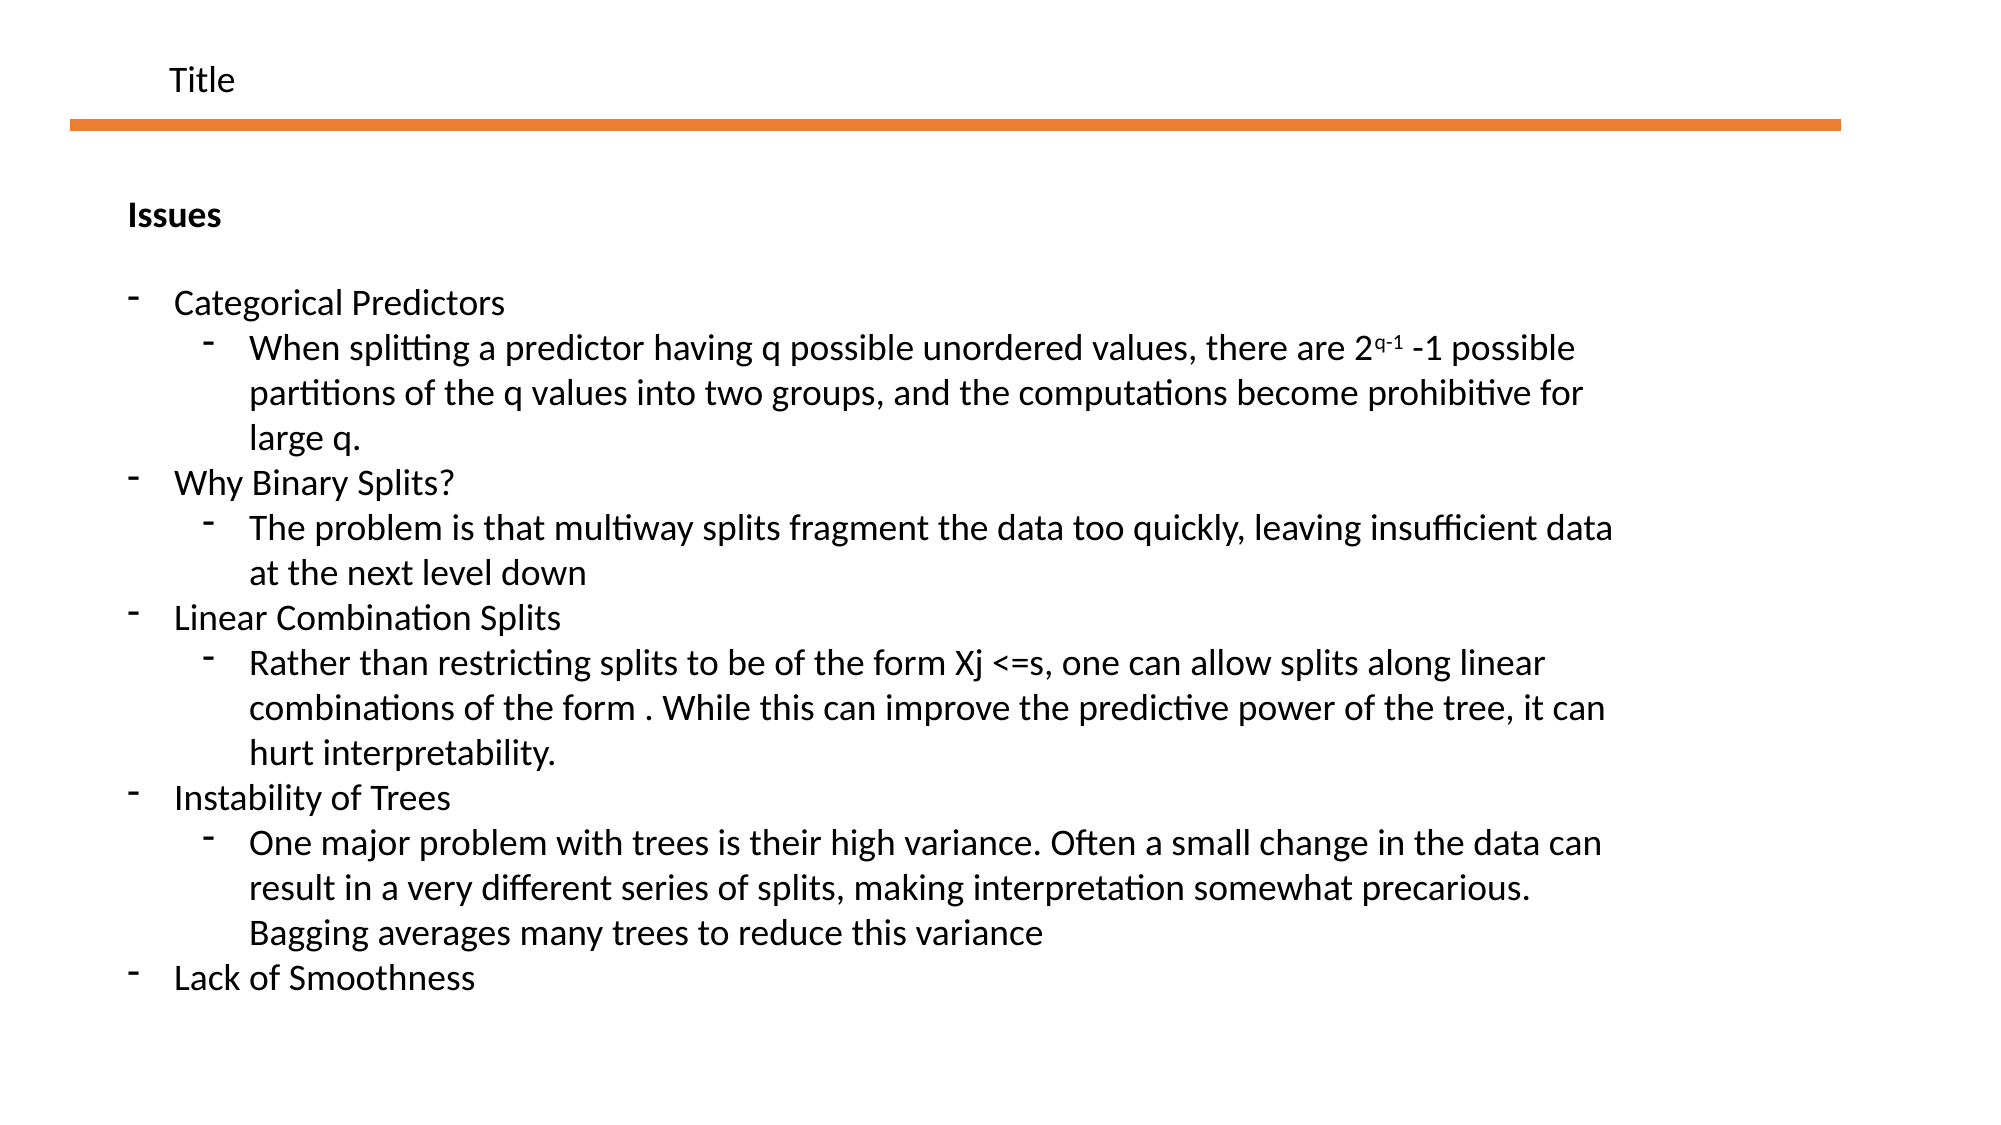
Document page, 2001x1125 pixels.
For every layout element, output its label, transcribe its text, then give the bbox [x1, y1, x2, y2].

text_box Issues [112, 182, 237, 243]
text_box Title [154, 48, 1765, 108]
